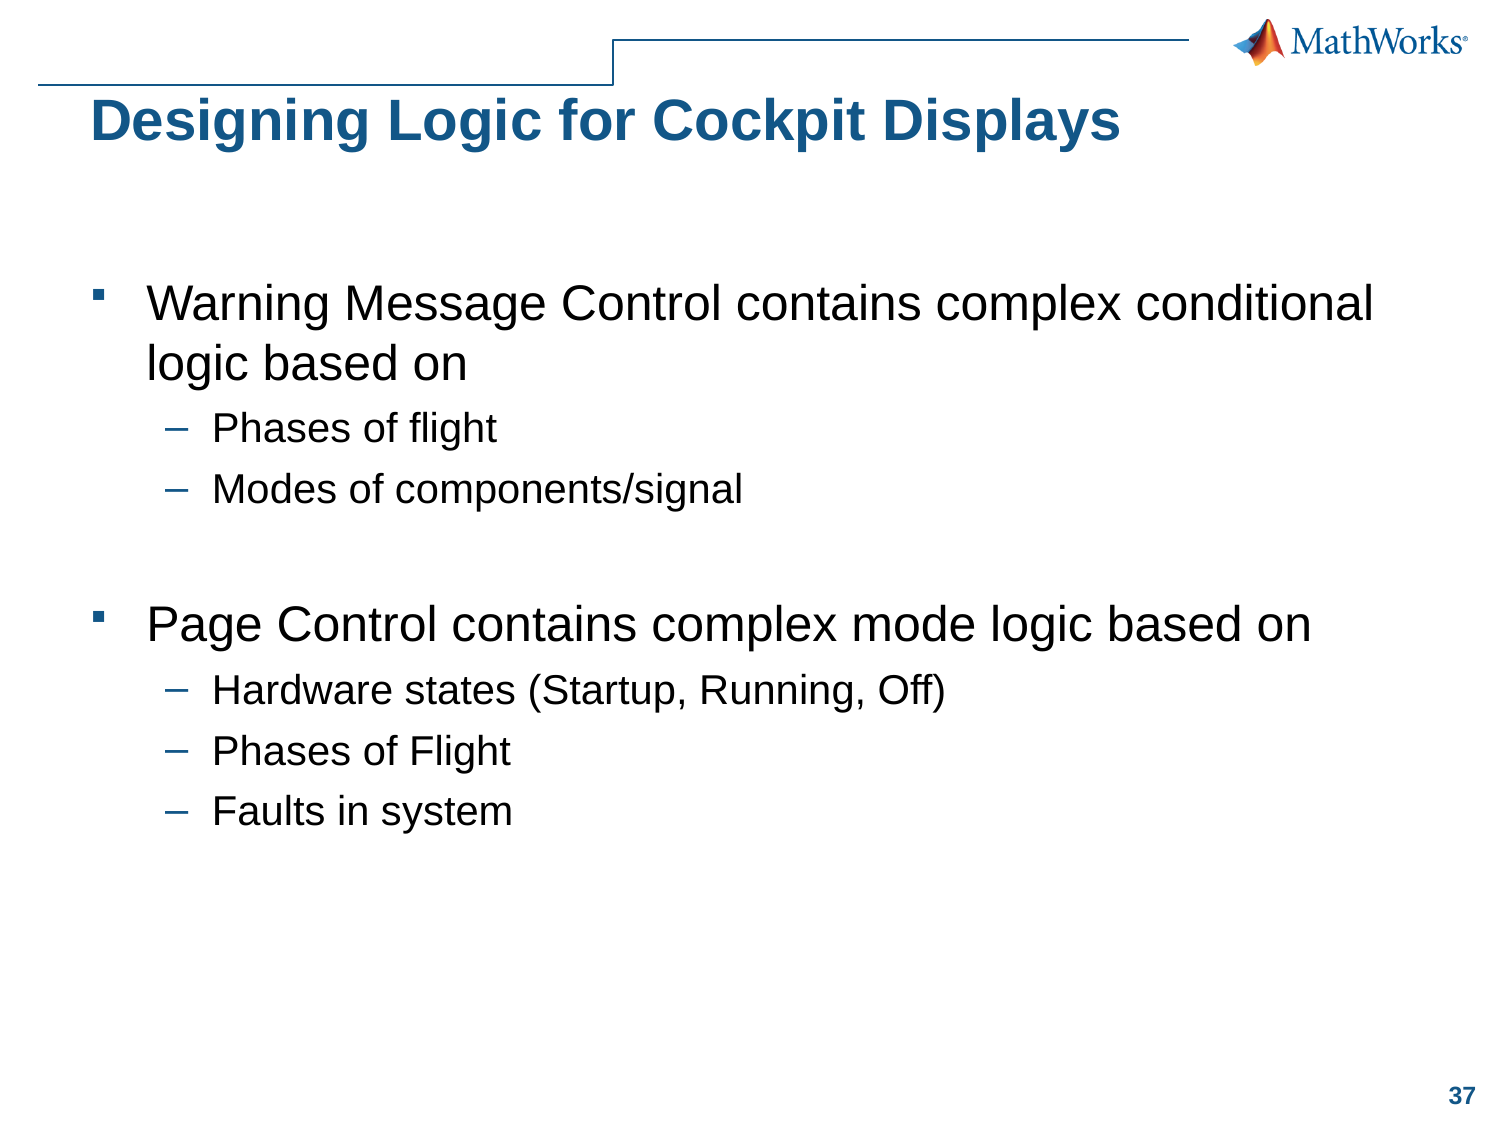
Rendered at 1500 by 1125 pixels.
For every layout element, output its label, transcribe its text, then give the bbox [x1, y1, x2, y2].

picture [1226, 7, 1483, 78]
title Designing Logic for Cockpit Displays [75, 75, 1400, 238]
list Warning Message Control contains complex conditional logic based on Phases of flight Modes of components/signal Page Control contains complex mode logic based on Hardware states (Startup, Running, Off) Phases of Flight Faults in system [75, 262, 1400, 1025]
